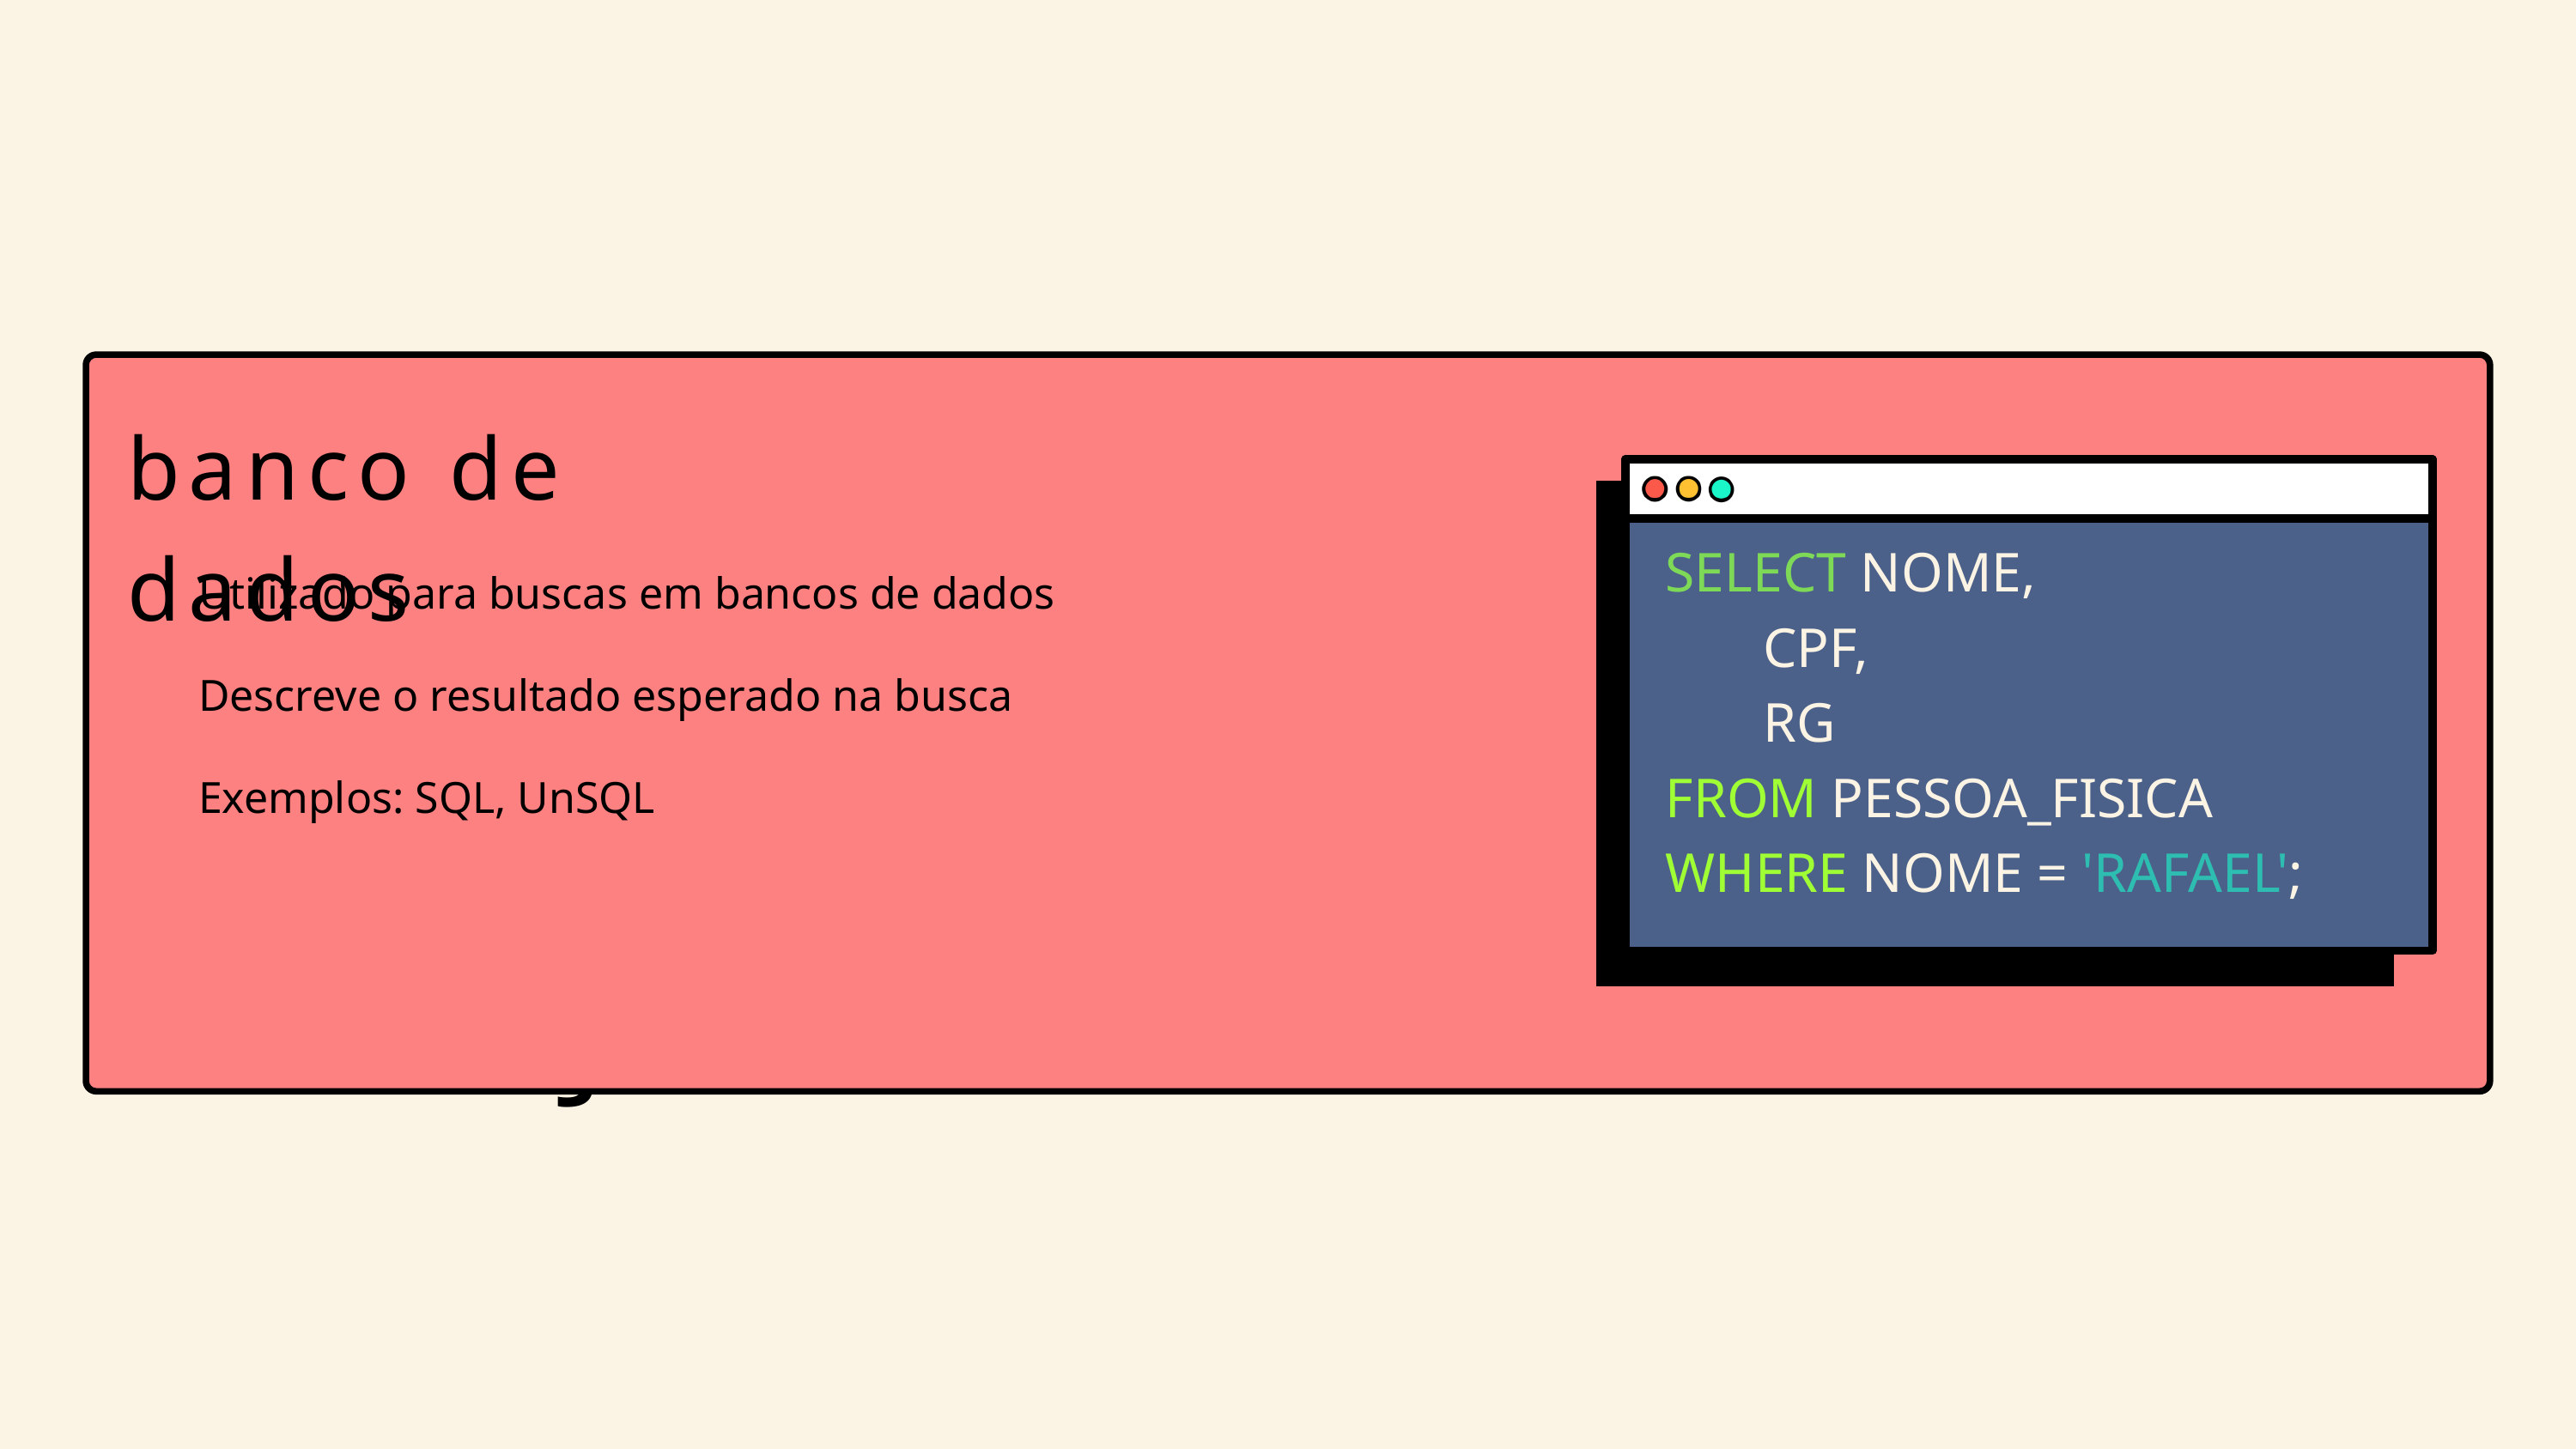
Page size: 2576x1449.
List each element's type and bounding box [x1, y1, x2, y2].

picture [1640, 473, 1735, 505]
text_box [1625, 458, 2433, 519]
text_box [127, 406, 1186, 817]
text_box [1595, 480, 2395, 987]
text_box [82, 351, 2494, 1095]
text_box [1625, 524, 2433, 951]
